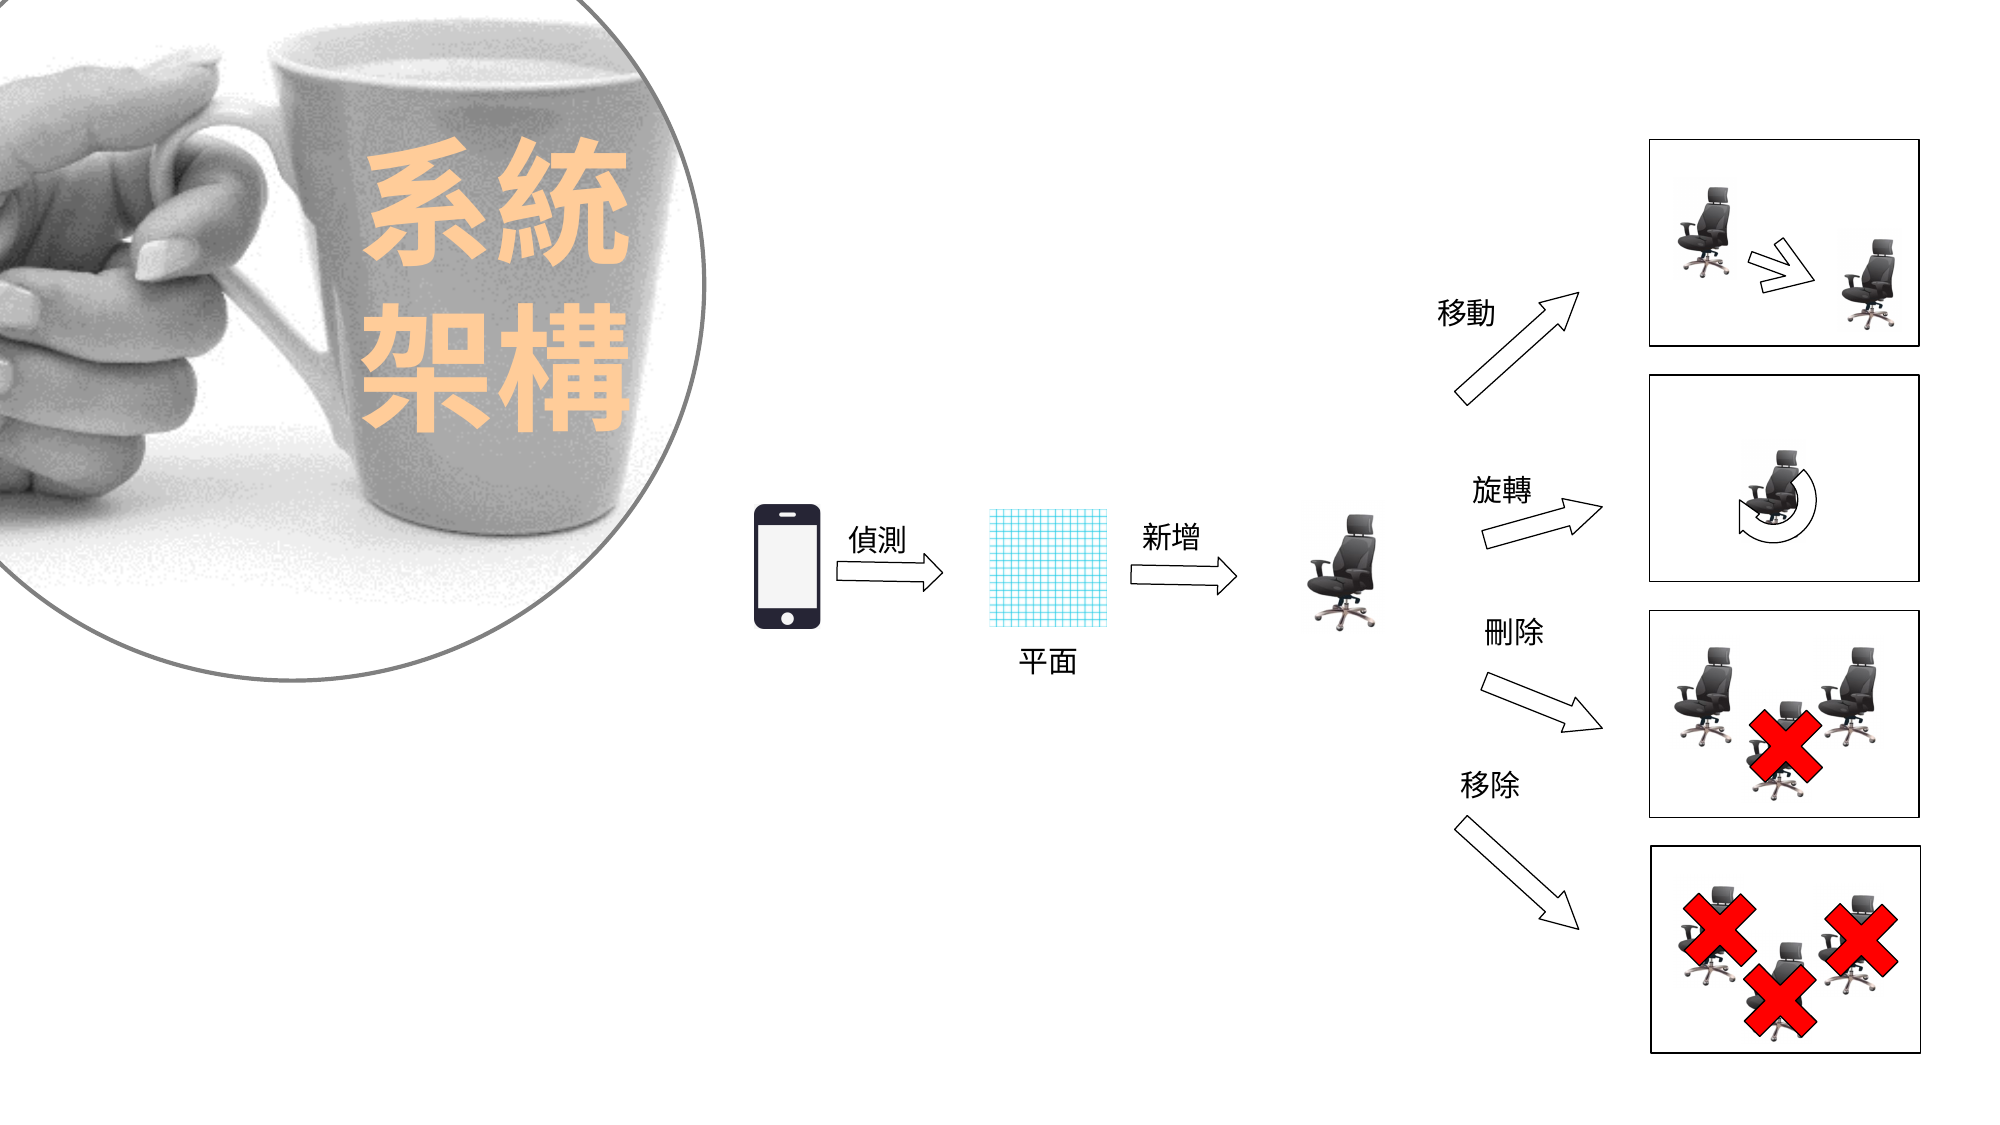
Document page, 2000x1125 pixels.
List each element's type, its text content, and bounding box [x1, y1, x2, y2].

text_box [751, 136, 1922, 1058]
text_box 系統架構 [342, 110, 752, 455]
text_box [0, 0, 667, 683]
